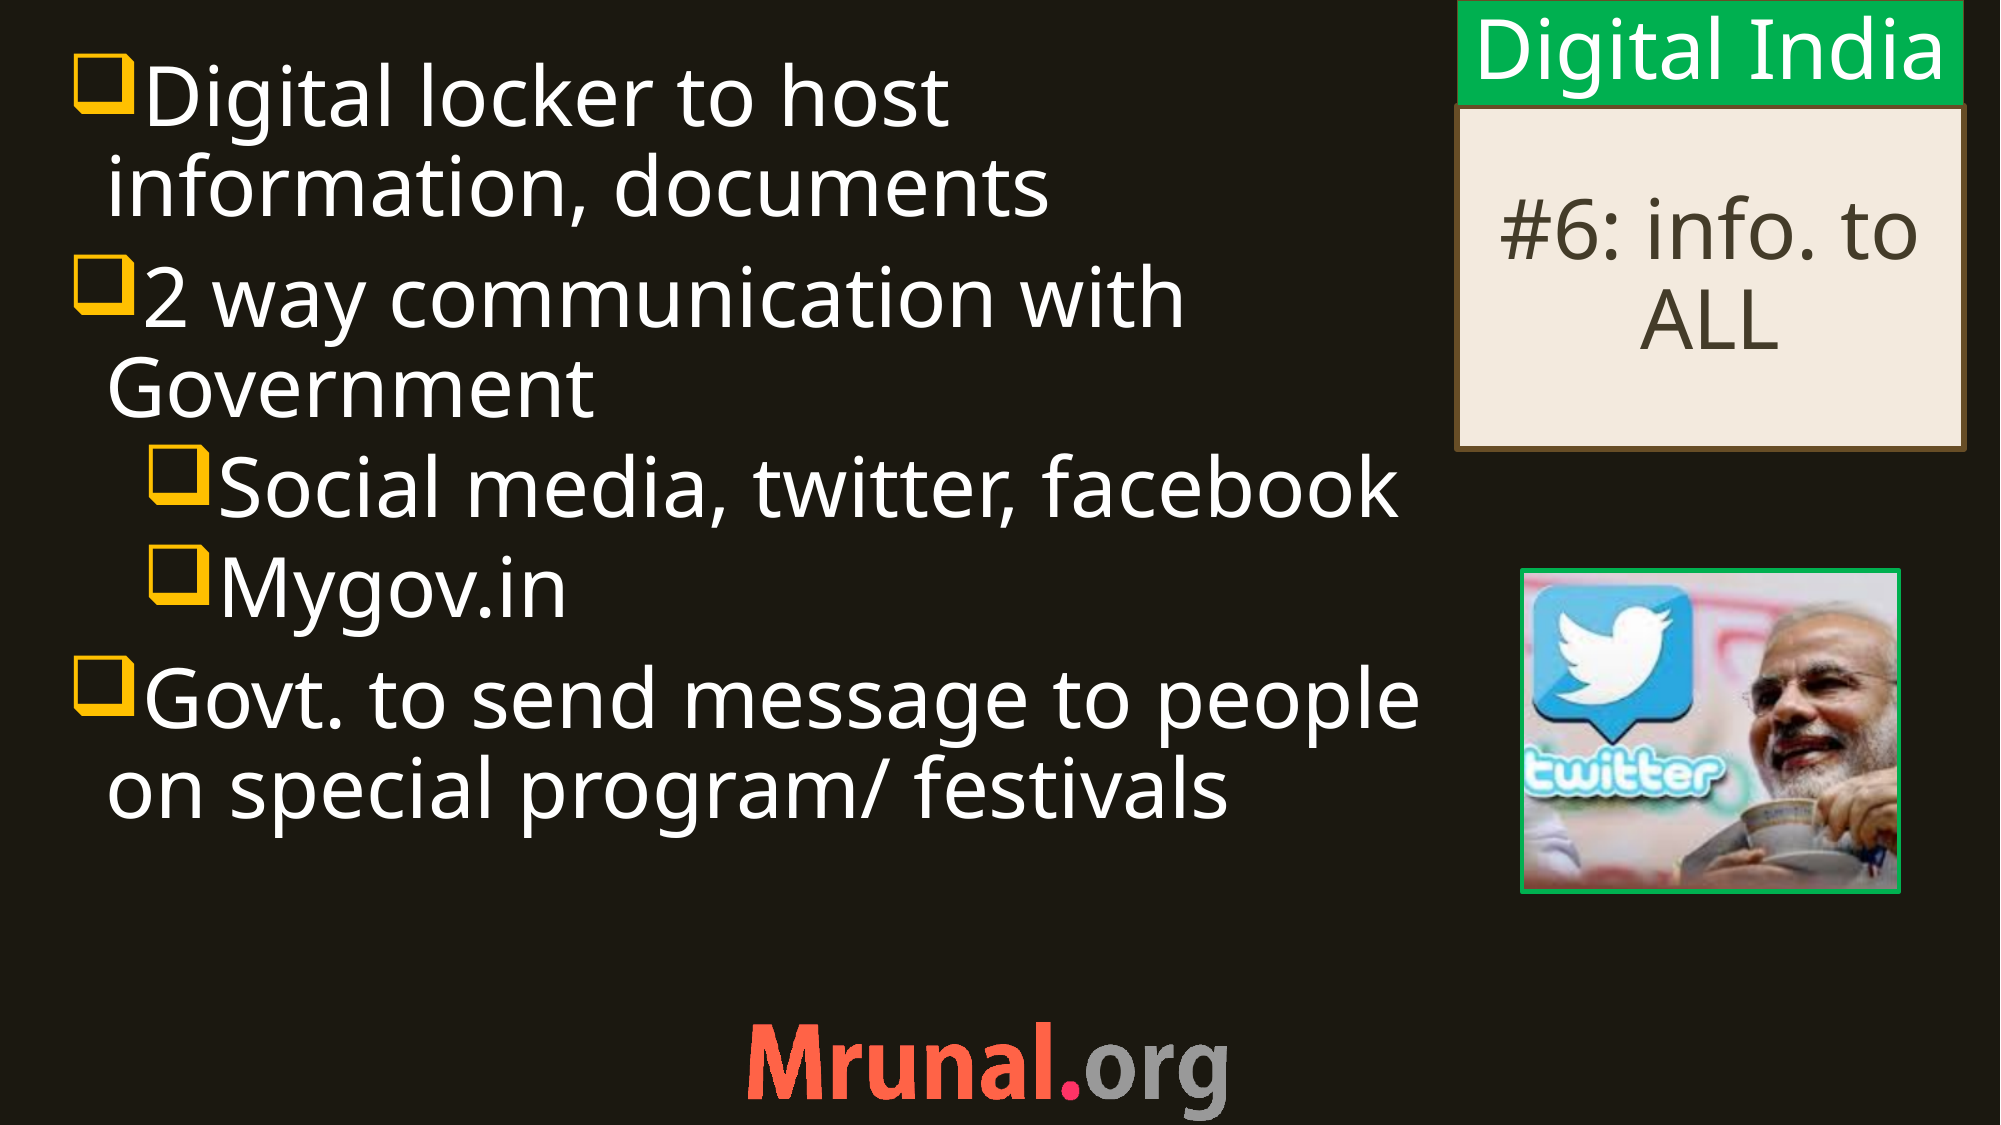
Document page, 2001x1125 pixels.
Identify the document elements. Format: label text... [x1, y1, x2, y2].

picture [741, 1014, 1230, 1125]
list Digital India [1457, 0, 1964, 106]
title #6: info. to ALL [1454, 103, 1967, 452]
list Digital locker to host information, documents 2 way communication with Government Social media, twitter, facebook Mygov.in Govt. to send message to people on special program/ festivals [52, 47, 1447, 1014]
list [1523, 572, 1897, 890]
